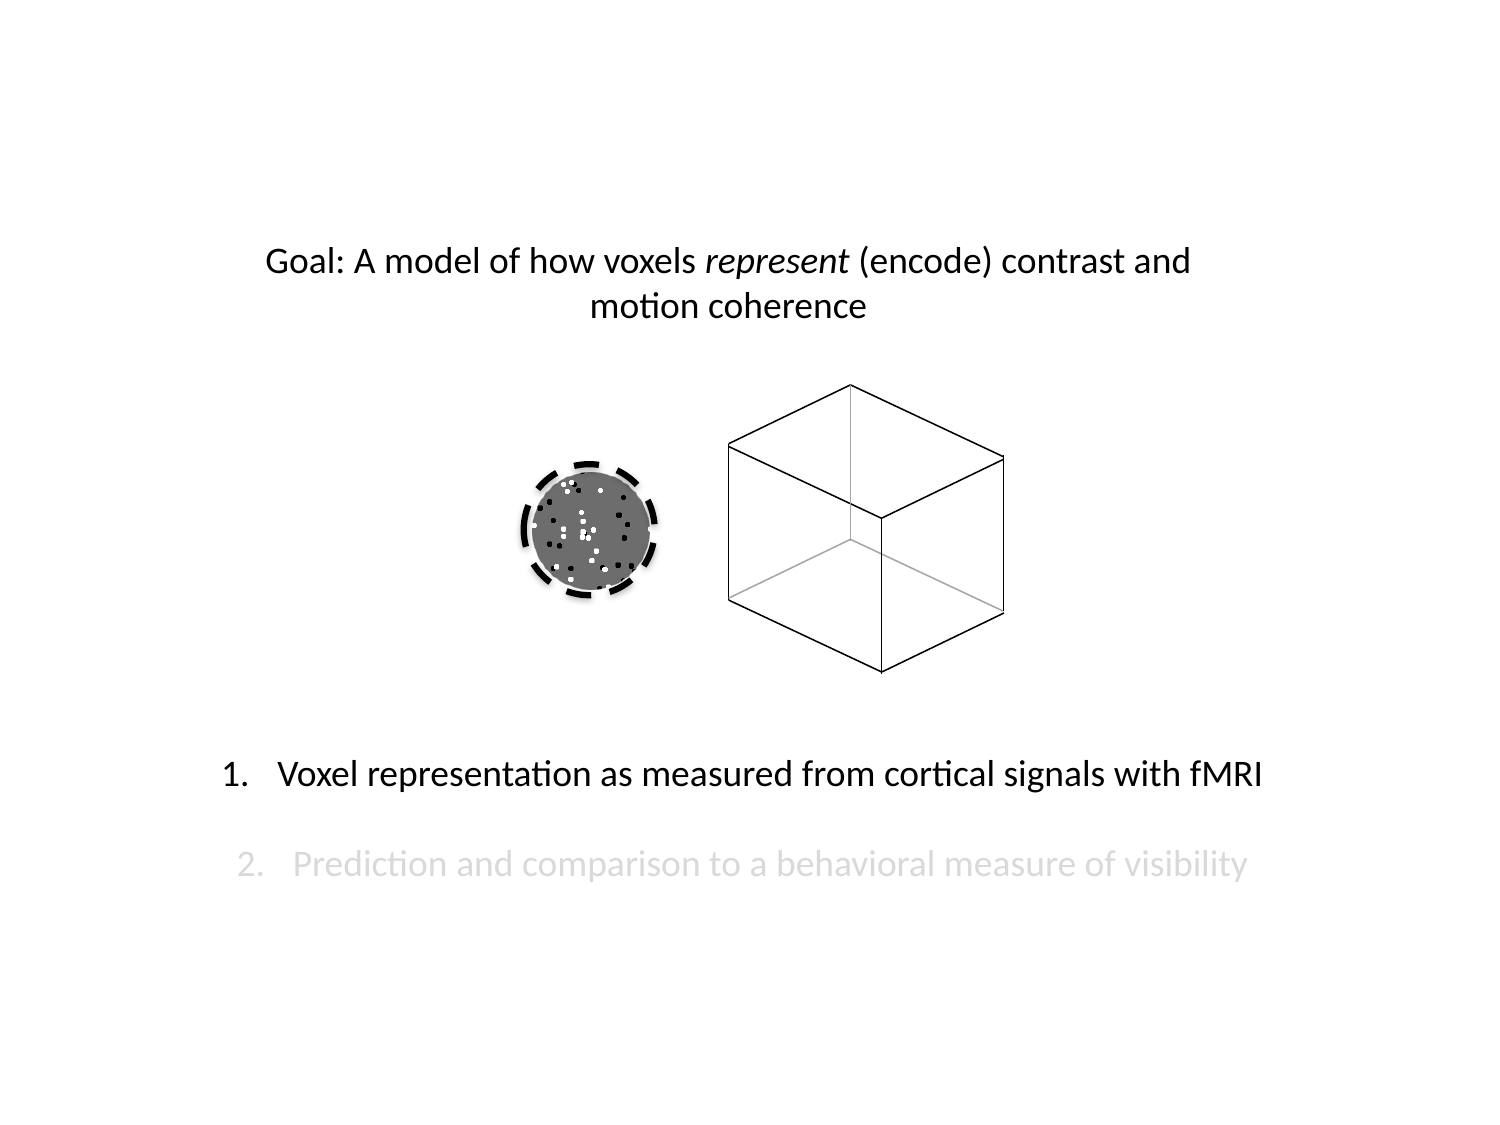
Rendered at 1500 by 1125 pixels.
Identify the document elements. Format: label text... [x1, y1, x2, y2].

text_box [311, 441, 693, 742]
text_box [728, 384, 1005, 675]
text_box Goal: A model of how voxels represent (encode) contrast and motion coherence [203, 228, 1254, 334]
text_box Voxel representation as measured from cortical signals with fMRI Prediction and comparison to a behavioral measure of visibility [203, 742, 1282, 892]
